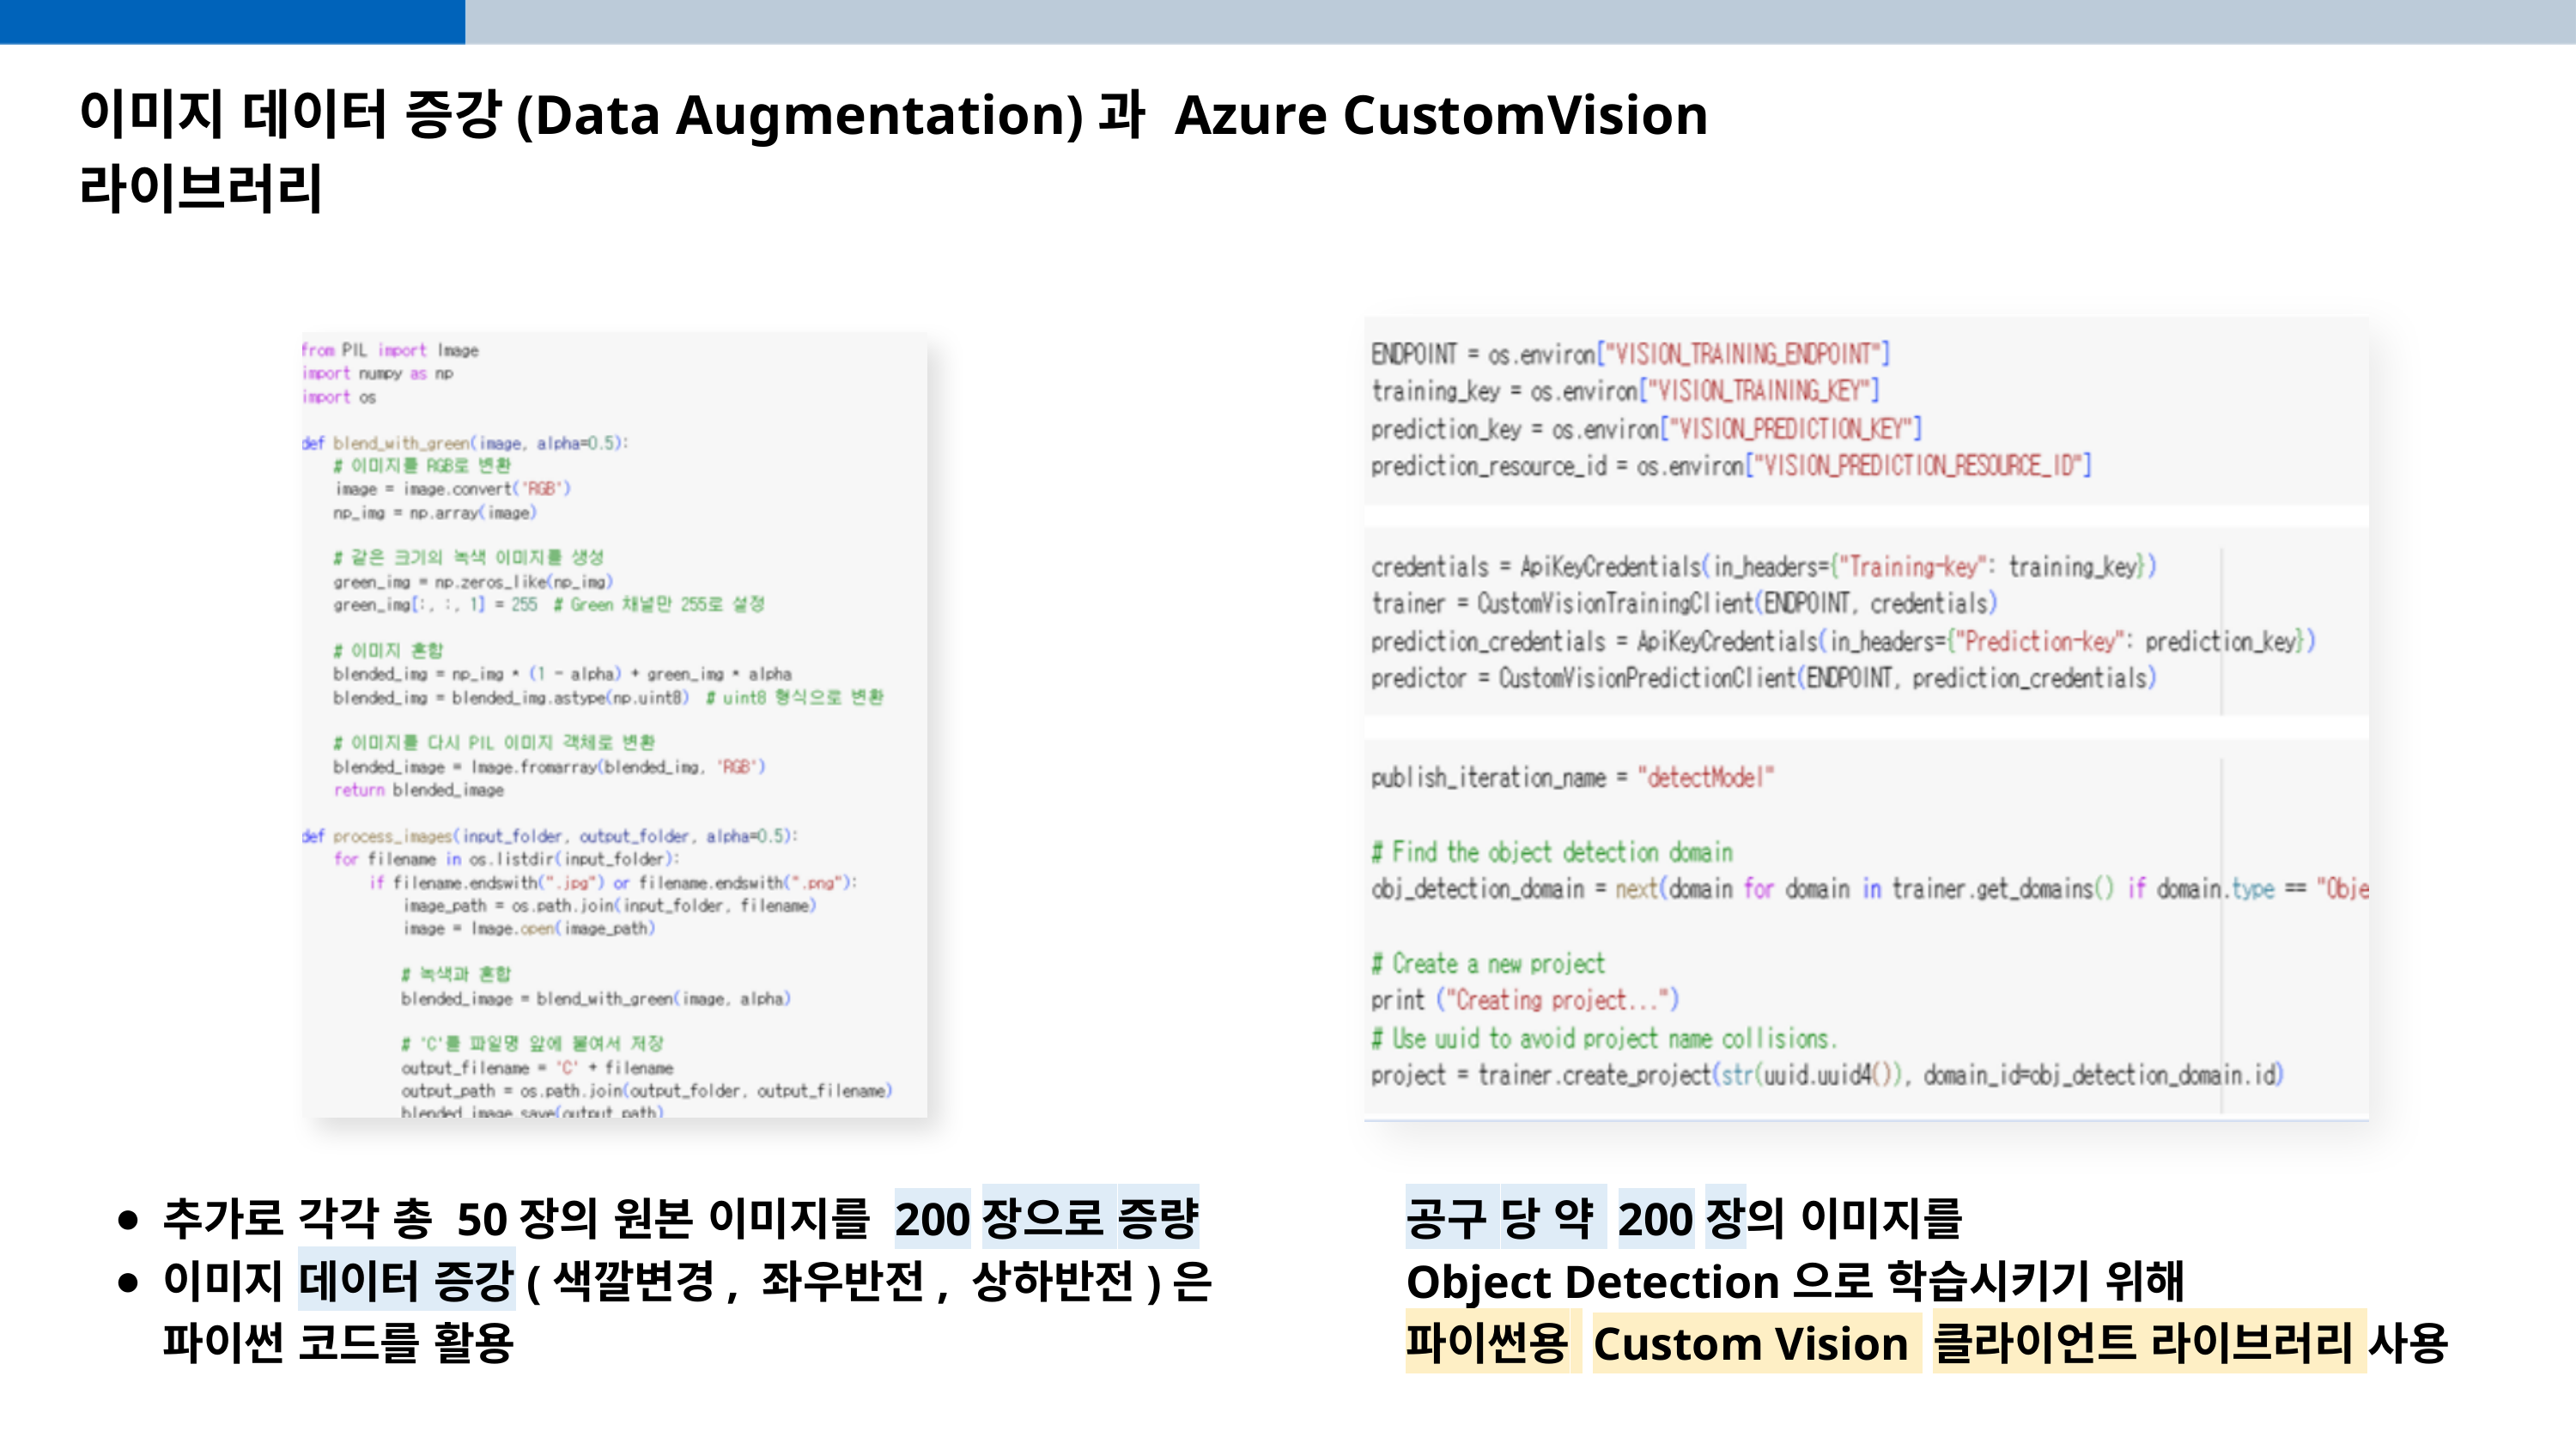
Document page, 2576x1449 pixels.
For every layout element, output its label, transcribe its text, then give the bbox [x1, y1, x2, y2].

text_box 추가로 각각 총 50장의 원본 이미지를 200장으로 증량 이미지 데이터 증강(색깔변경, 좌우반전, 상하반전)은 파이썬 코드를 활용 [114, 1182, 1253, 1370]
picture [1364, 314, 2369, 1122]
text_box 이미지 데이터 증강(Data Augmentation)과 Azure CustomVision 라이브러리 [78, 106, 1923, 183]
picture [0, 0, 2576, 45]
picture [301, 332, 927, 1119]
text_box 공구 당 약 200장의 이미지를 Object Detection으로 학습시키기 위해 파이썬용 Custom Vision 클라이언트 라이브러리 사용 [1406, 1182, 2469, 1370]
